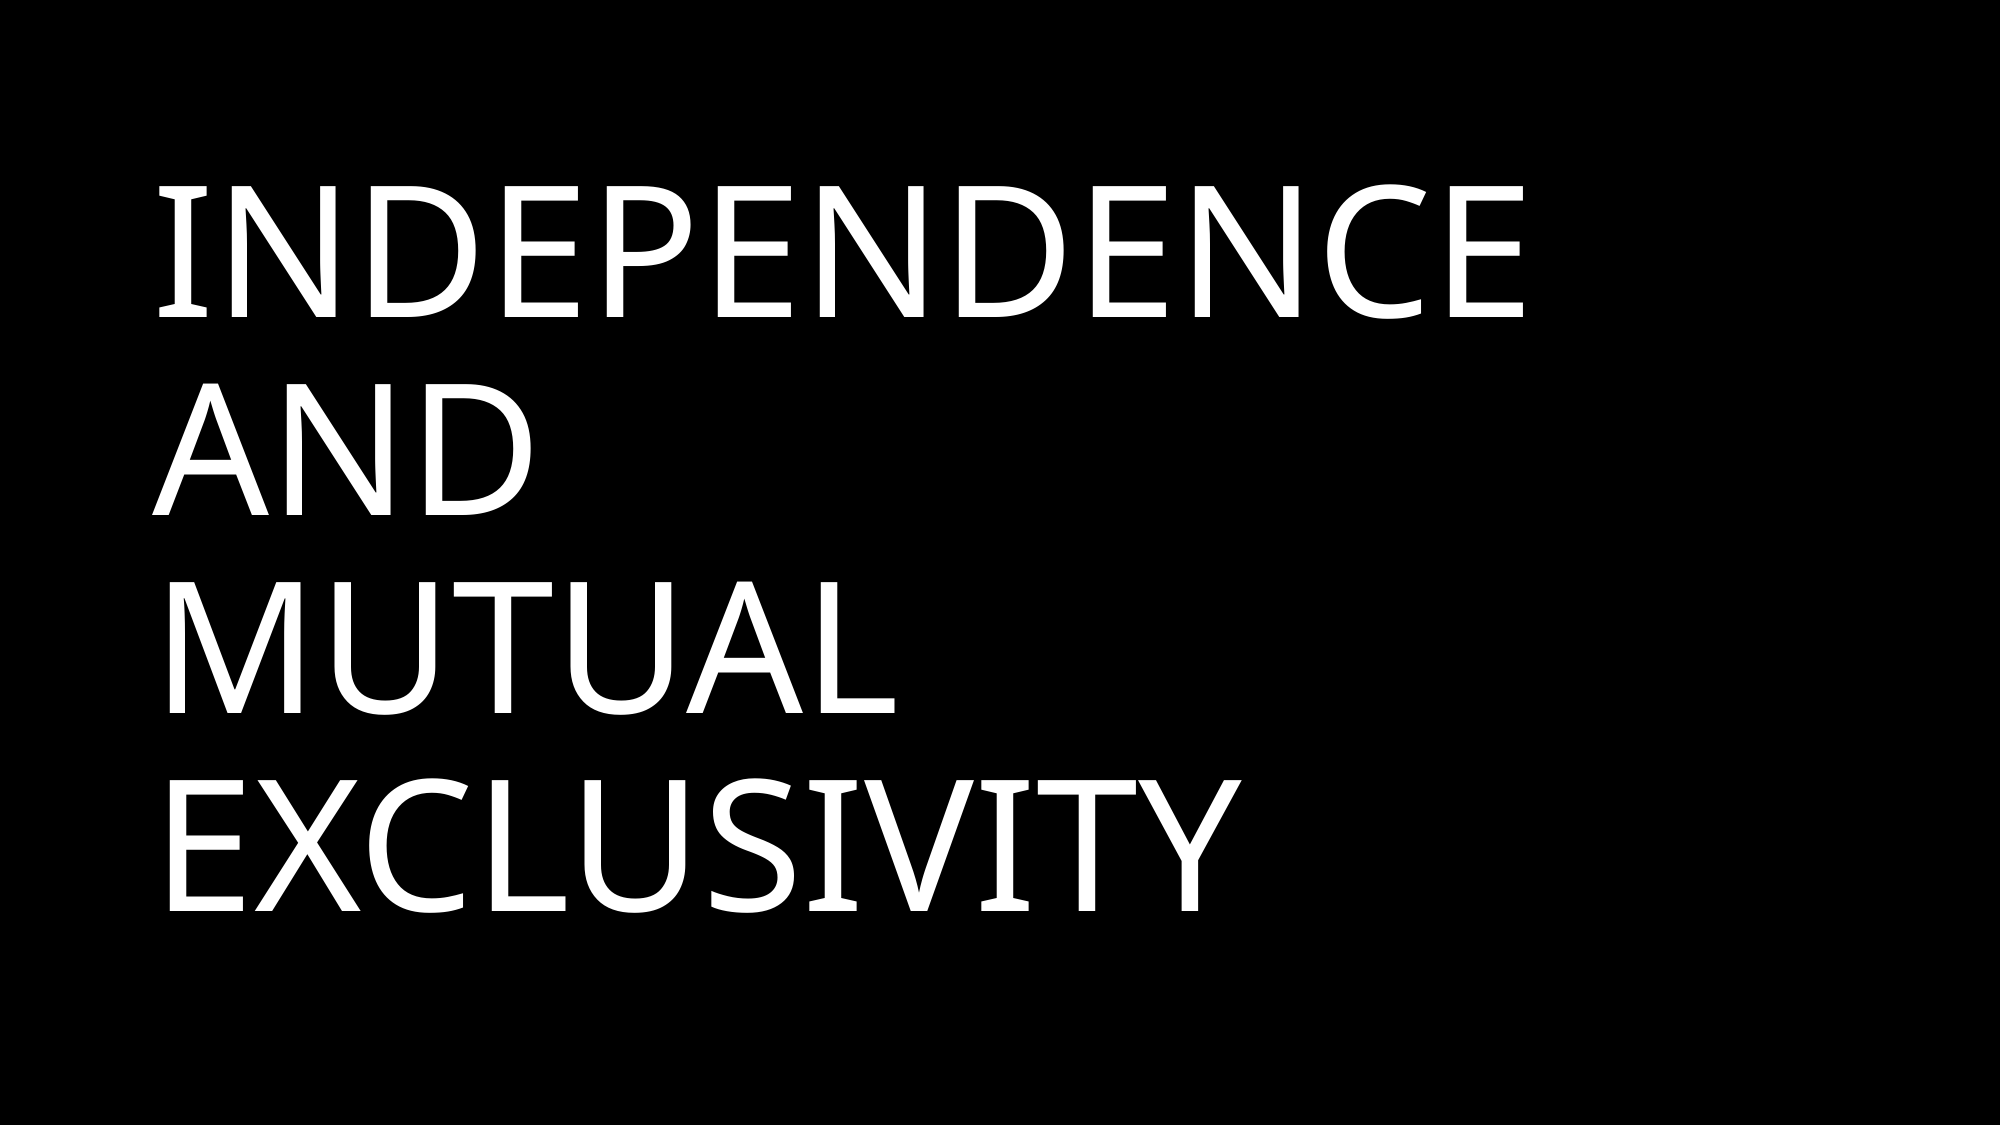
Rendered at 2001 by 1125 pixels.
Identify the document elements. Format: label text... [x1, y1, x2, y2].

title INDEPENDENCE AND MUTUAL EXCLUSIVITY [137, 59, 1863, 1050]
